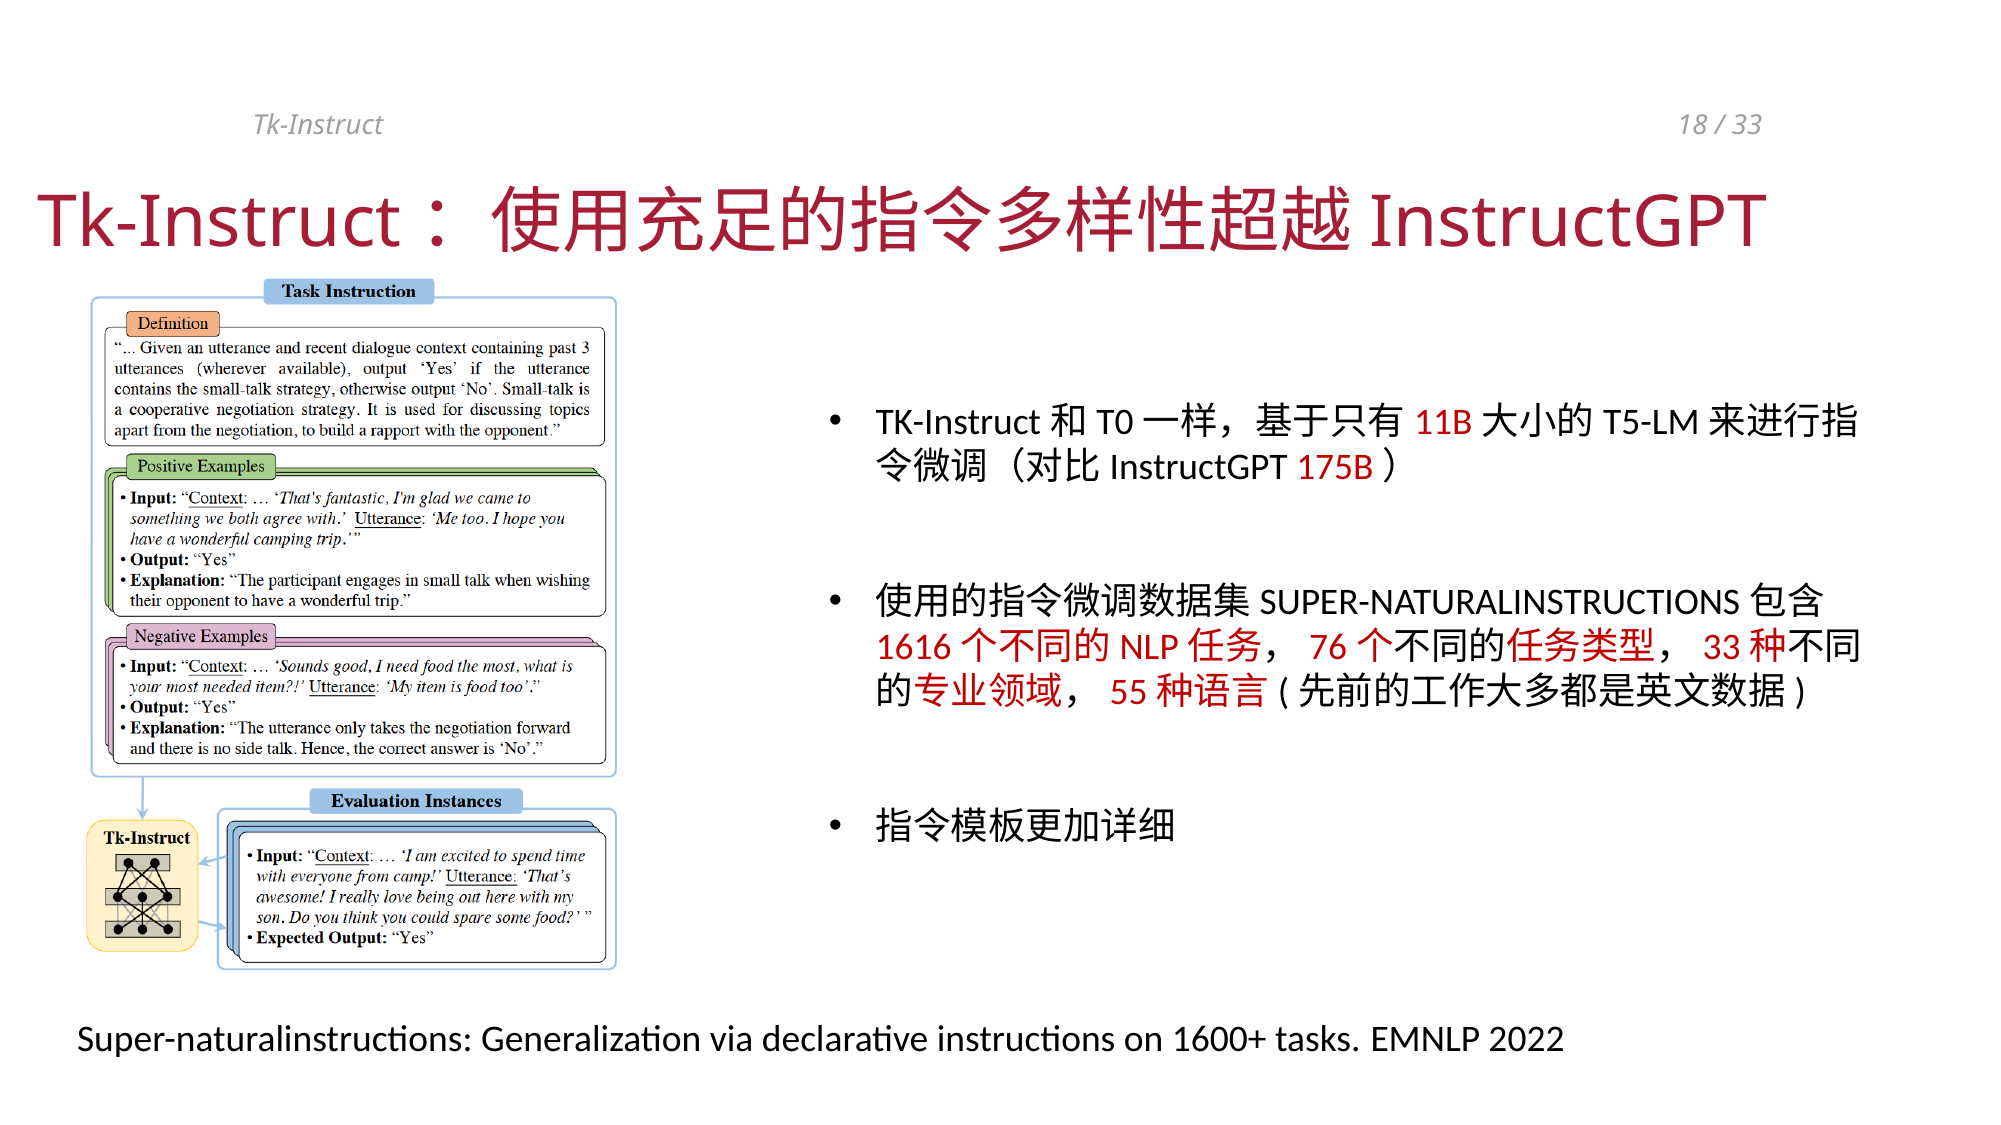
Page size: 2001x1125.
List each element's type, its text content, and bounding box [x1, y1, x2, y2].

text_box 18 / 33 [1585, 111, 1777, 147]
text_box Tk-Instruct：使用充足的指令多样性超越InstructGPT [22, 199, 2000, 348]
text_box TK-Instruct和T0一样，基于只有11B大小的T5-LM来进行指令微调（对比InstructGPT 175B） 使用的指令微调数据集SUPER-NATURALINSTRUCTIONS包含1616个不同的NLP任务，76个不同的任务类型，33种不同的专业领域，55种语言(先前的工作大多都是英文数据) 指令模板更加详细 [813, 389, 1900, 925]
text_box Super-naturalinstructions: Generalization via declarative instructions on 1600+ tasks. EMNLP 2022 [62, 1007, 1892, 1112]
picture [68, 266, 641, 998]
text_box Tk-Instruct [237, 111, 713, 147]
